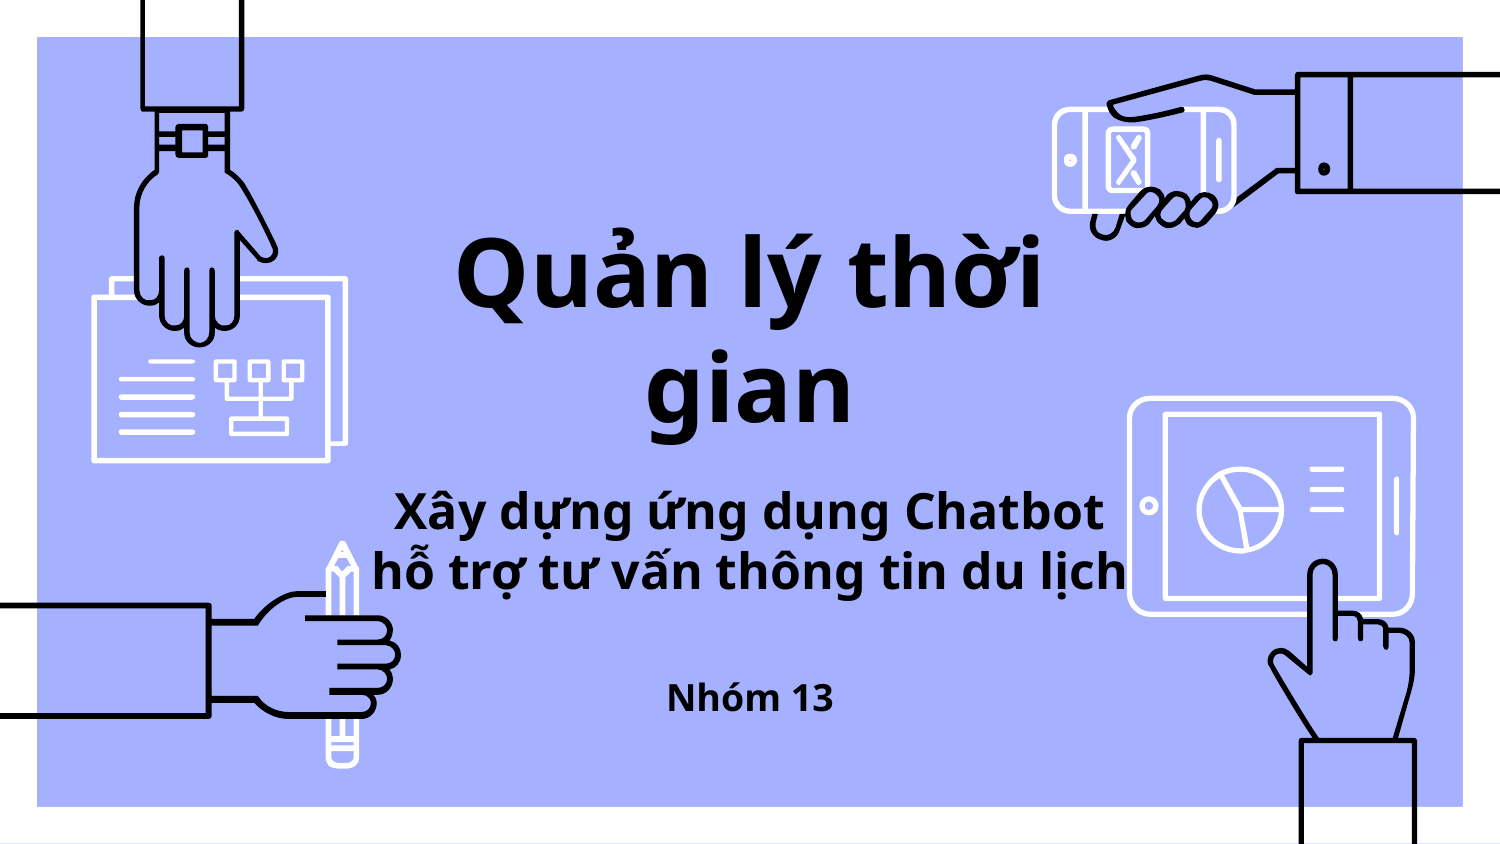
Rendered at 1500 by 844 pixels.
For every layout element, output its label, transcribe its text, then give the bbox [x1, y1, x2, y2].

title Xây dựng ứng dụng Chatbot hỗ trợ tư vấn thông tin du lịch Nhóm 13 [348, 421, 1152, 777]
title Quản lý thời gian [348, 231, 1152, 421]
